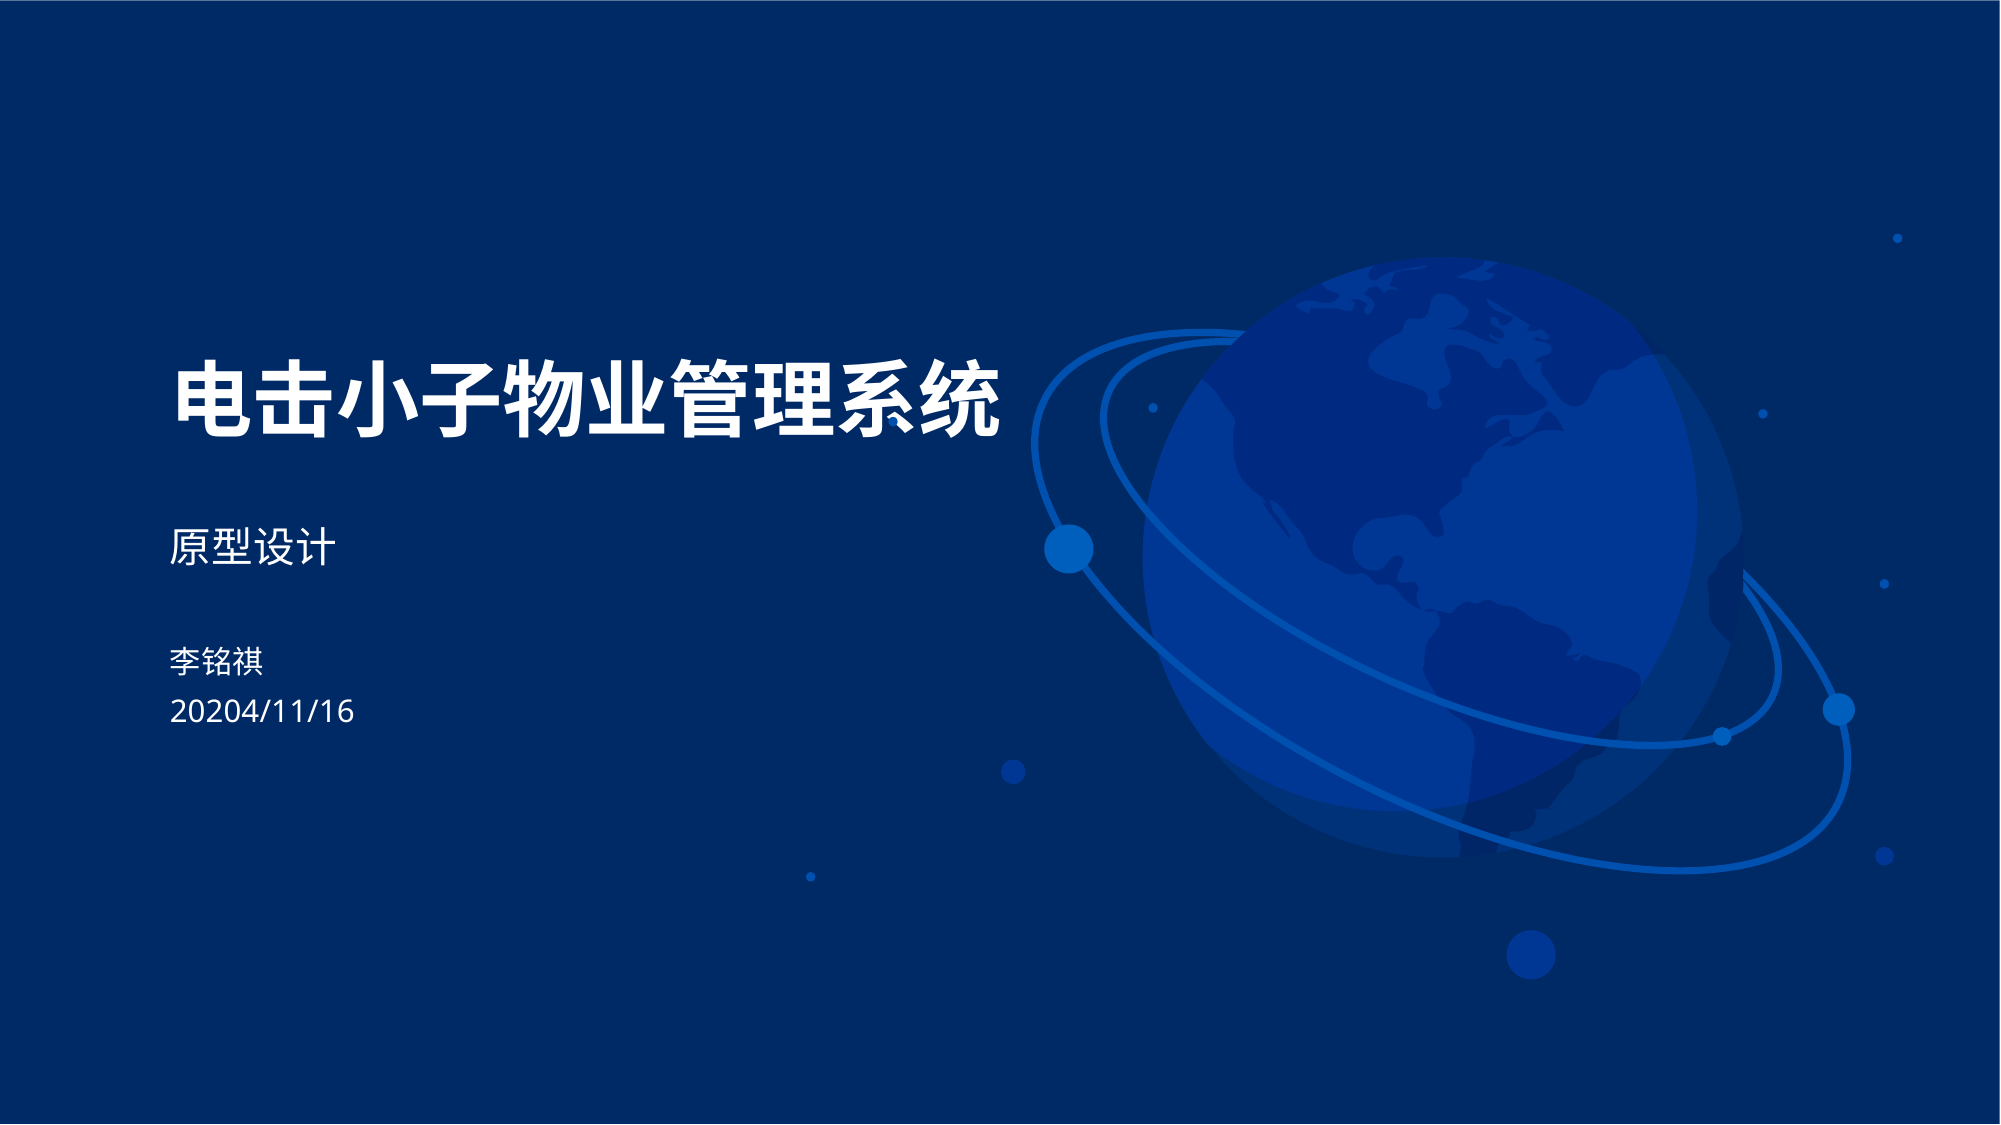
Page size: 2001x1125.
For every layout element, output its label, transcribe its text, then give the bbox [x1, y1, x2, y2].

subtitle 原型设计 [154, 504, 805, 595]
list 20204/11/16 [154, 687, 805, 737]
title 电击小子物业管理系统 [154, 304, 805, 504]
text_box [805, 233, 1903, 980]
list 李铭祺 [154, 639, 805, 687]
